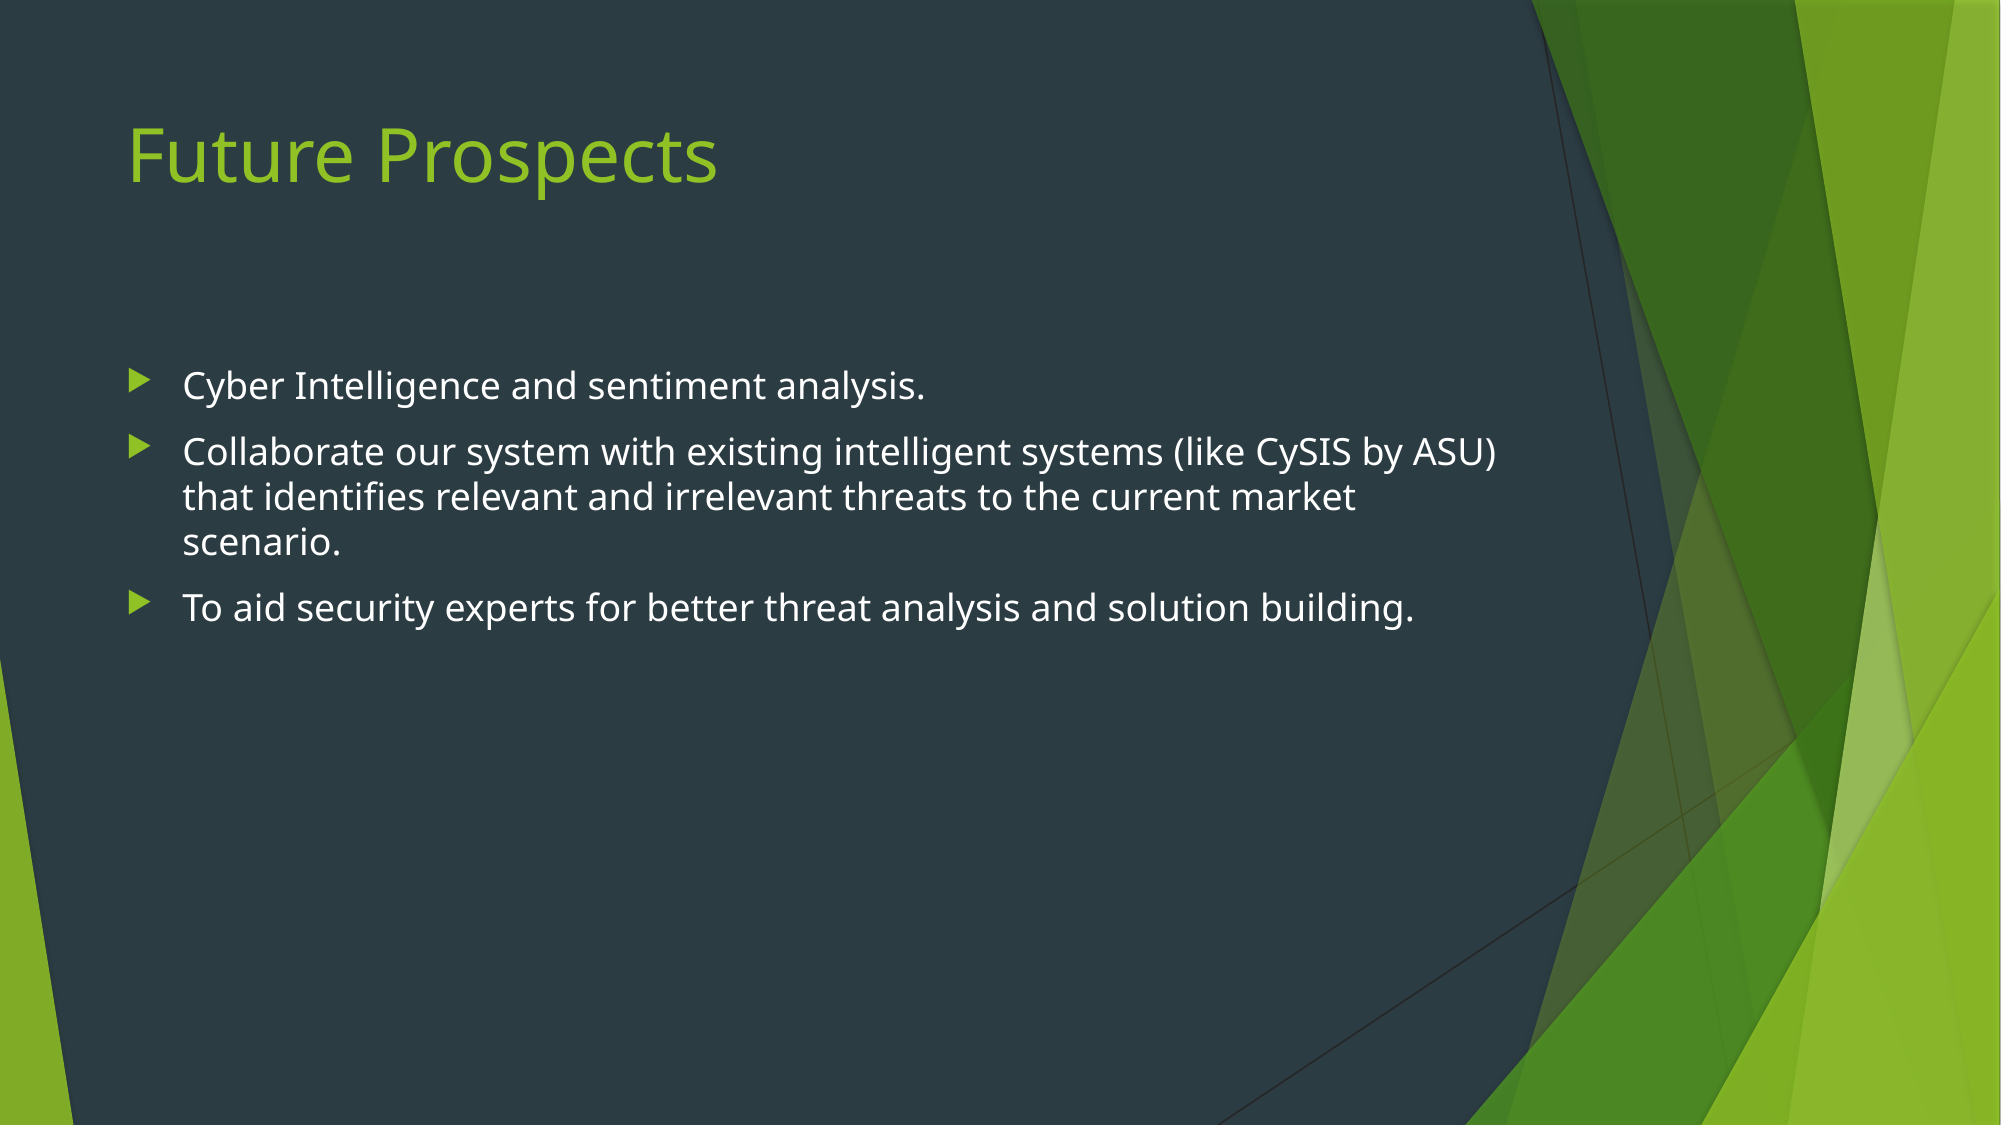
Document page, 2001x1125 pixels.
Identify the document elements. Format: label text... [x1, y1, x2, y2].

title Future Prospects [111, 99, 1522, 317]
list Cyber Intelligence and sentiment analysis. Collaborate our system with existing intelligent systems (like CySIS by ASU) that identifies relevant and irrelevant threats to the current market scenario. To aid security experts for better threat analysis and solution building. [111, 354, 1522, 992]
